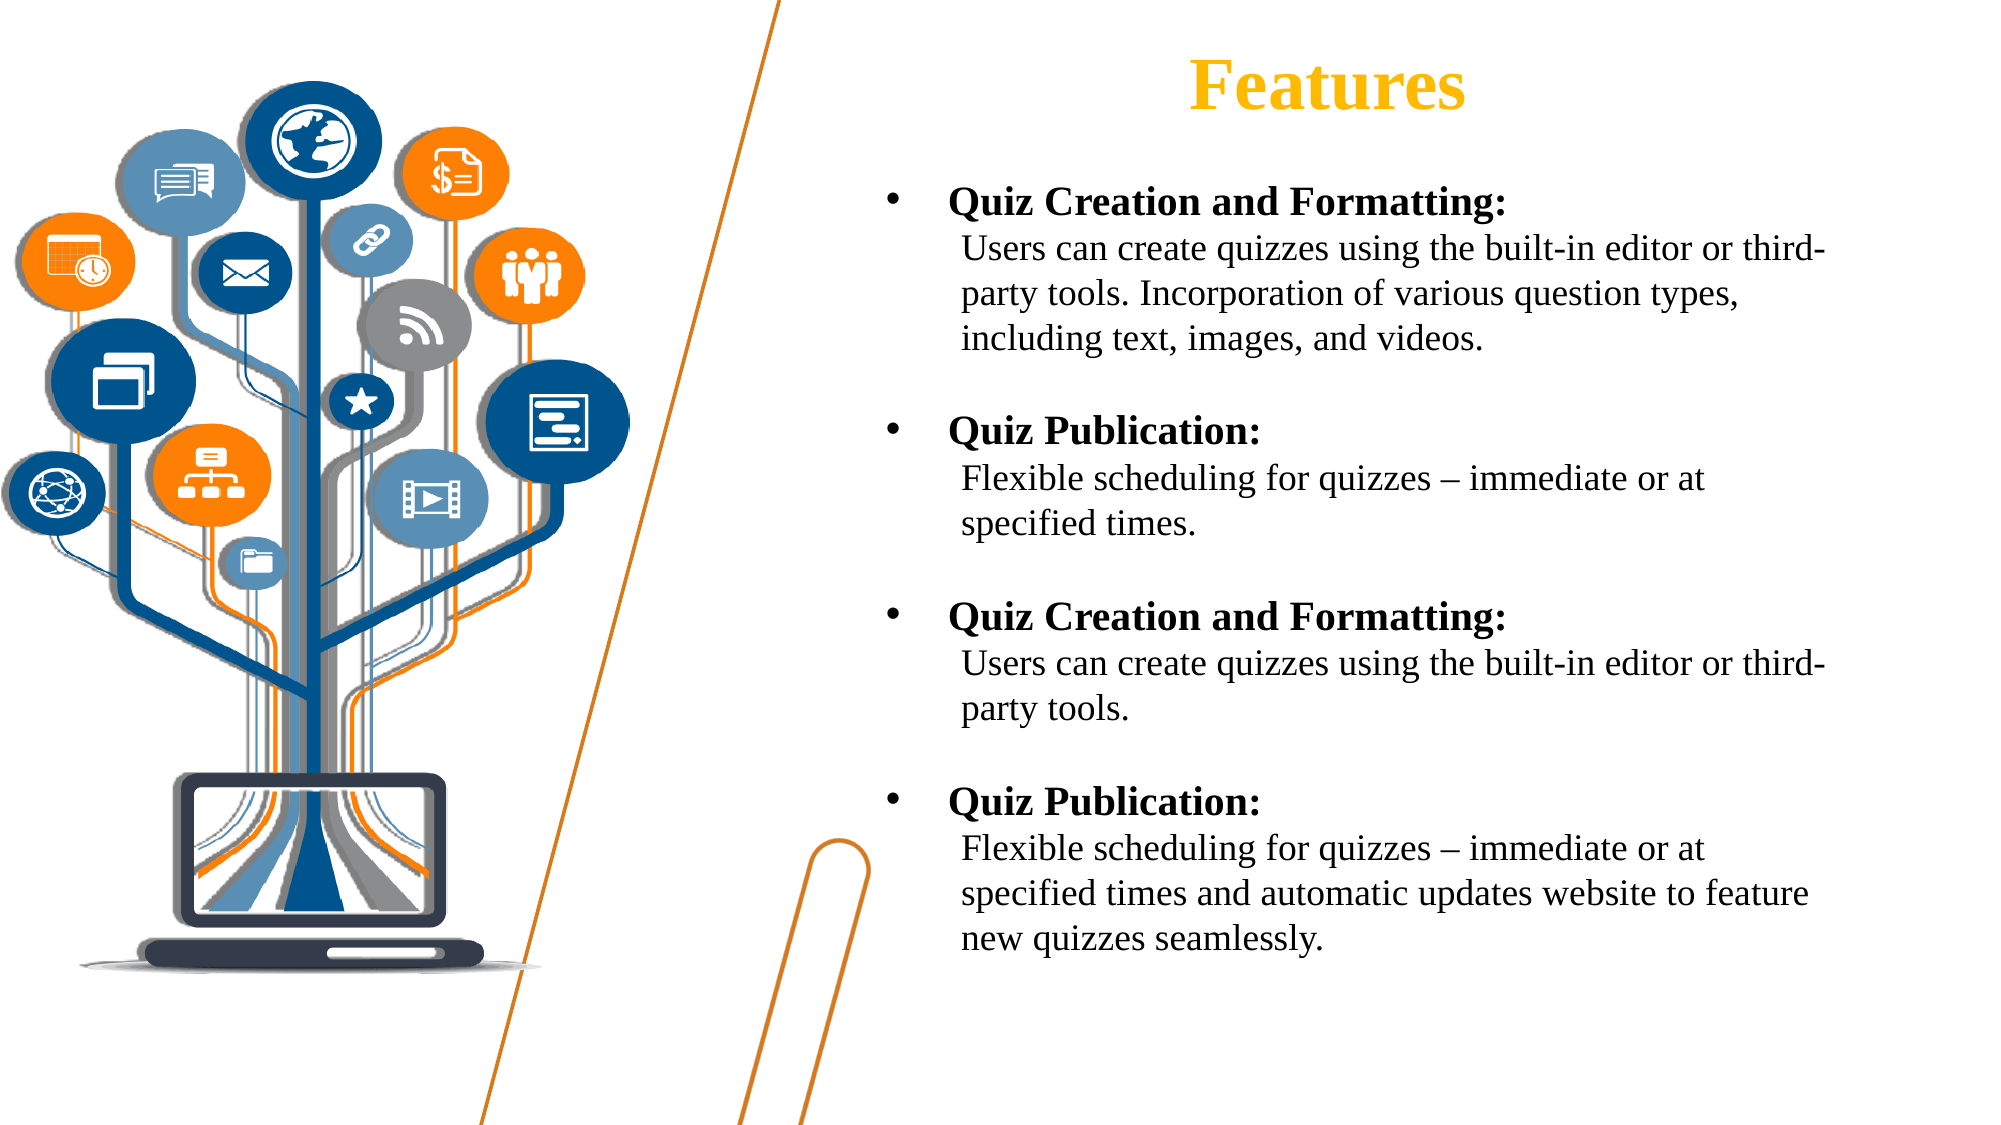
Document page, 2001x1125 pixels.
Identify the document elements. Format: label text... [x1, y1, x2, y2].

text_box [479, 0, 780, 1125]
picture [8, 79, 631, 974]
picture [780, 831, 878, 1125]
text_box Features [1174, 27, 1831, 132]
text_box Quiz Creation and Formatting: Users can create quizzes using the built-in editor or third-party tools. Incorporation of various question types, including text, images, and videos. Quiz Publication: Flexible scheduling for quizzes – immediate or at specified times. Quiz Creation and Formatting: Users can create quizzes using the built-in editor or third-party tools. Quiz Publication: Flexible scheduling for quizzes – immediate or at specified times and automatic updates website to feature new quizzes seamlessly. [815, 165, 1859, 966]
